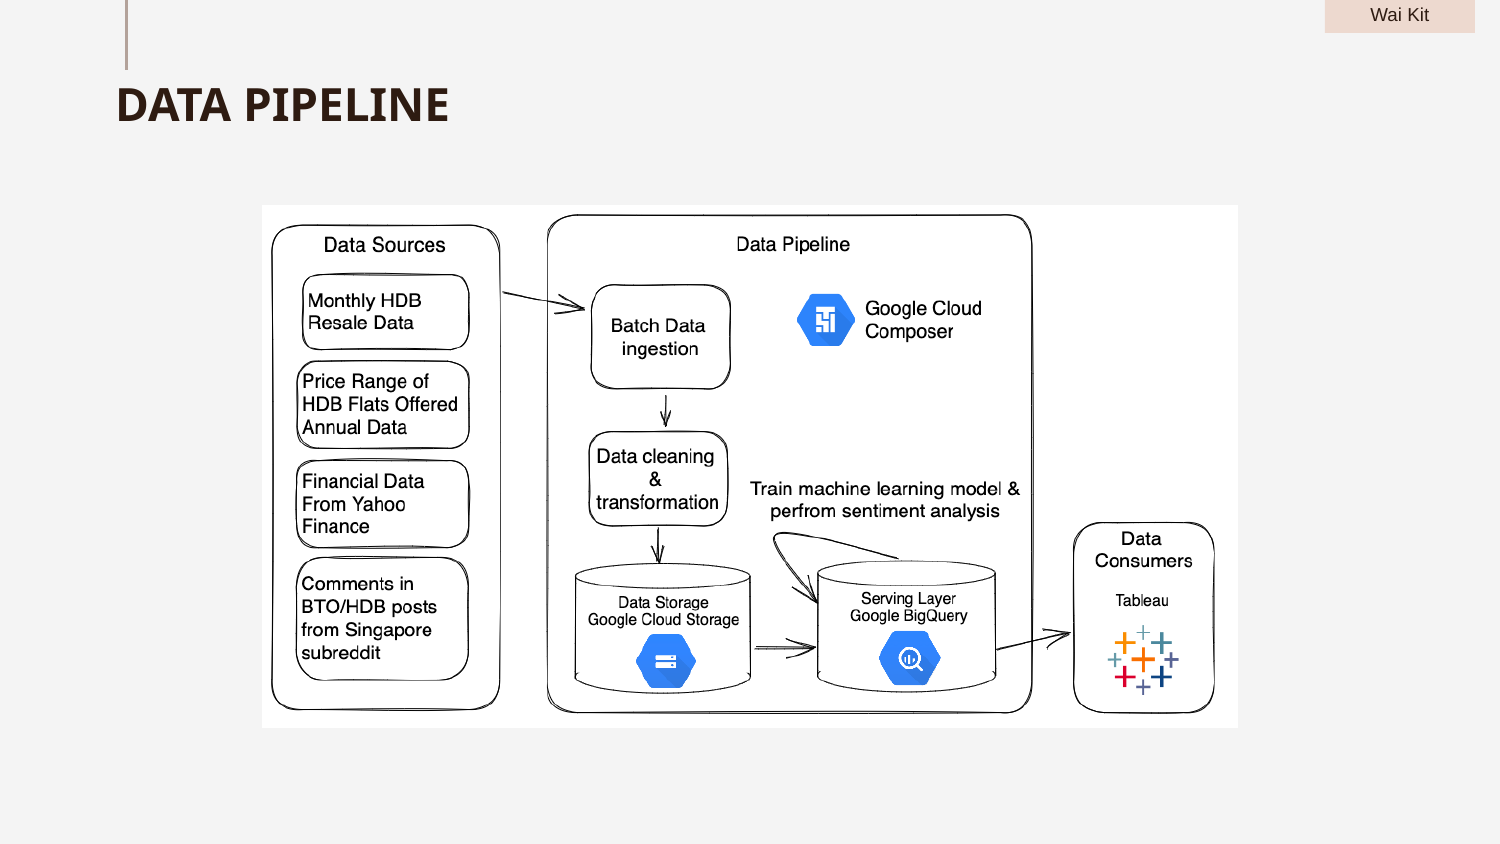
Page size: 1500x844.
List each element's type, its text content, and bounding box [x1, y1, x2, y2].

picture [262, 205, 1238, 728]
text_box Wai Kit [1323, 0, 1477, 35]
title DATA PIPELINE [100, 61, 520, 217]
